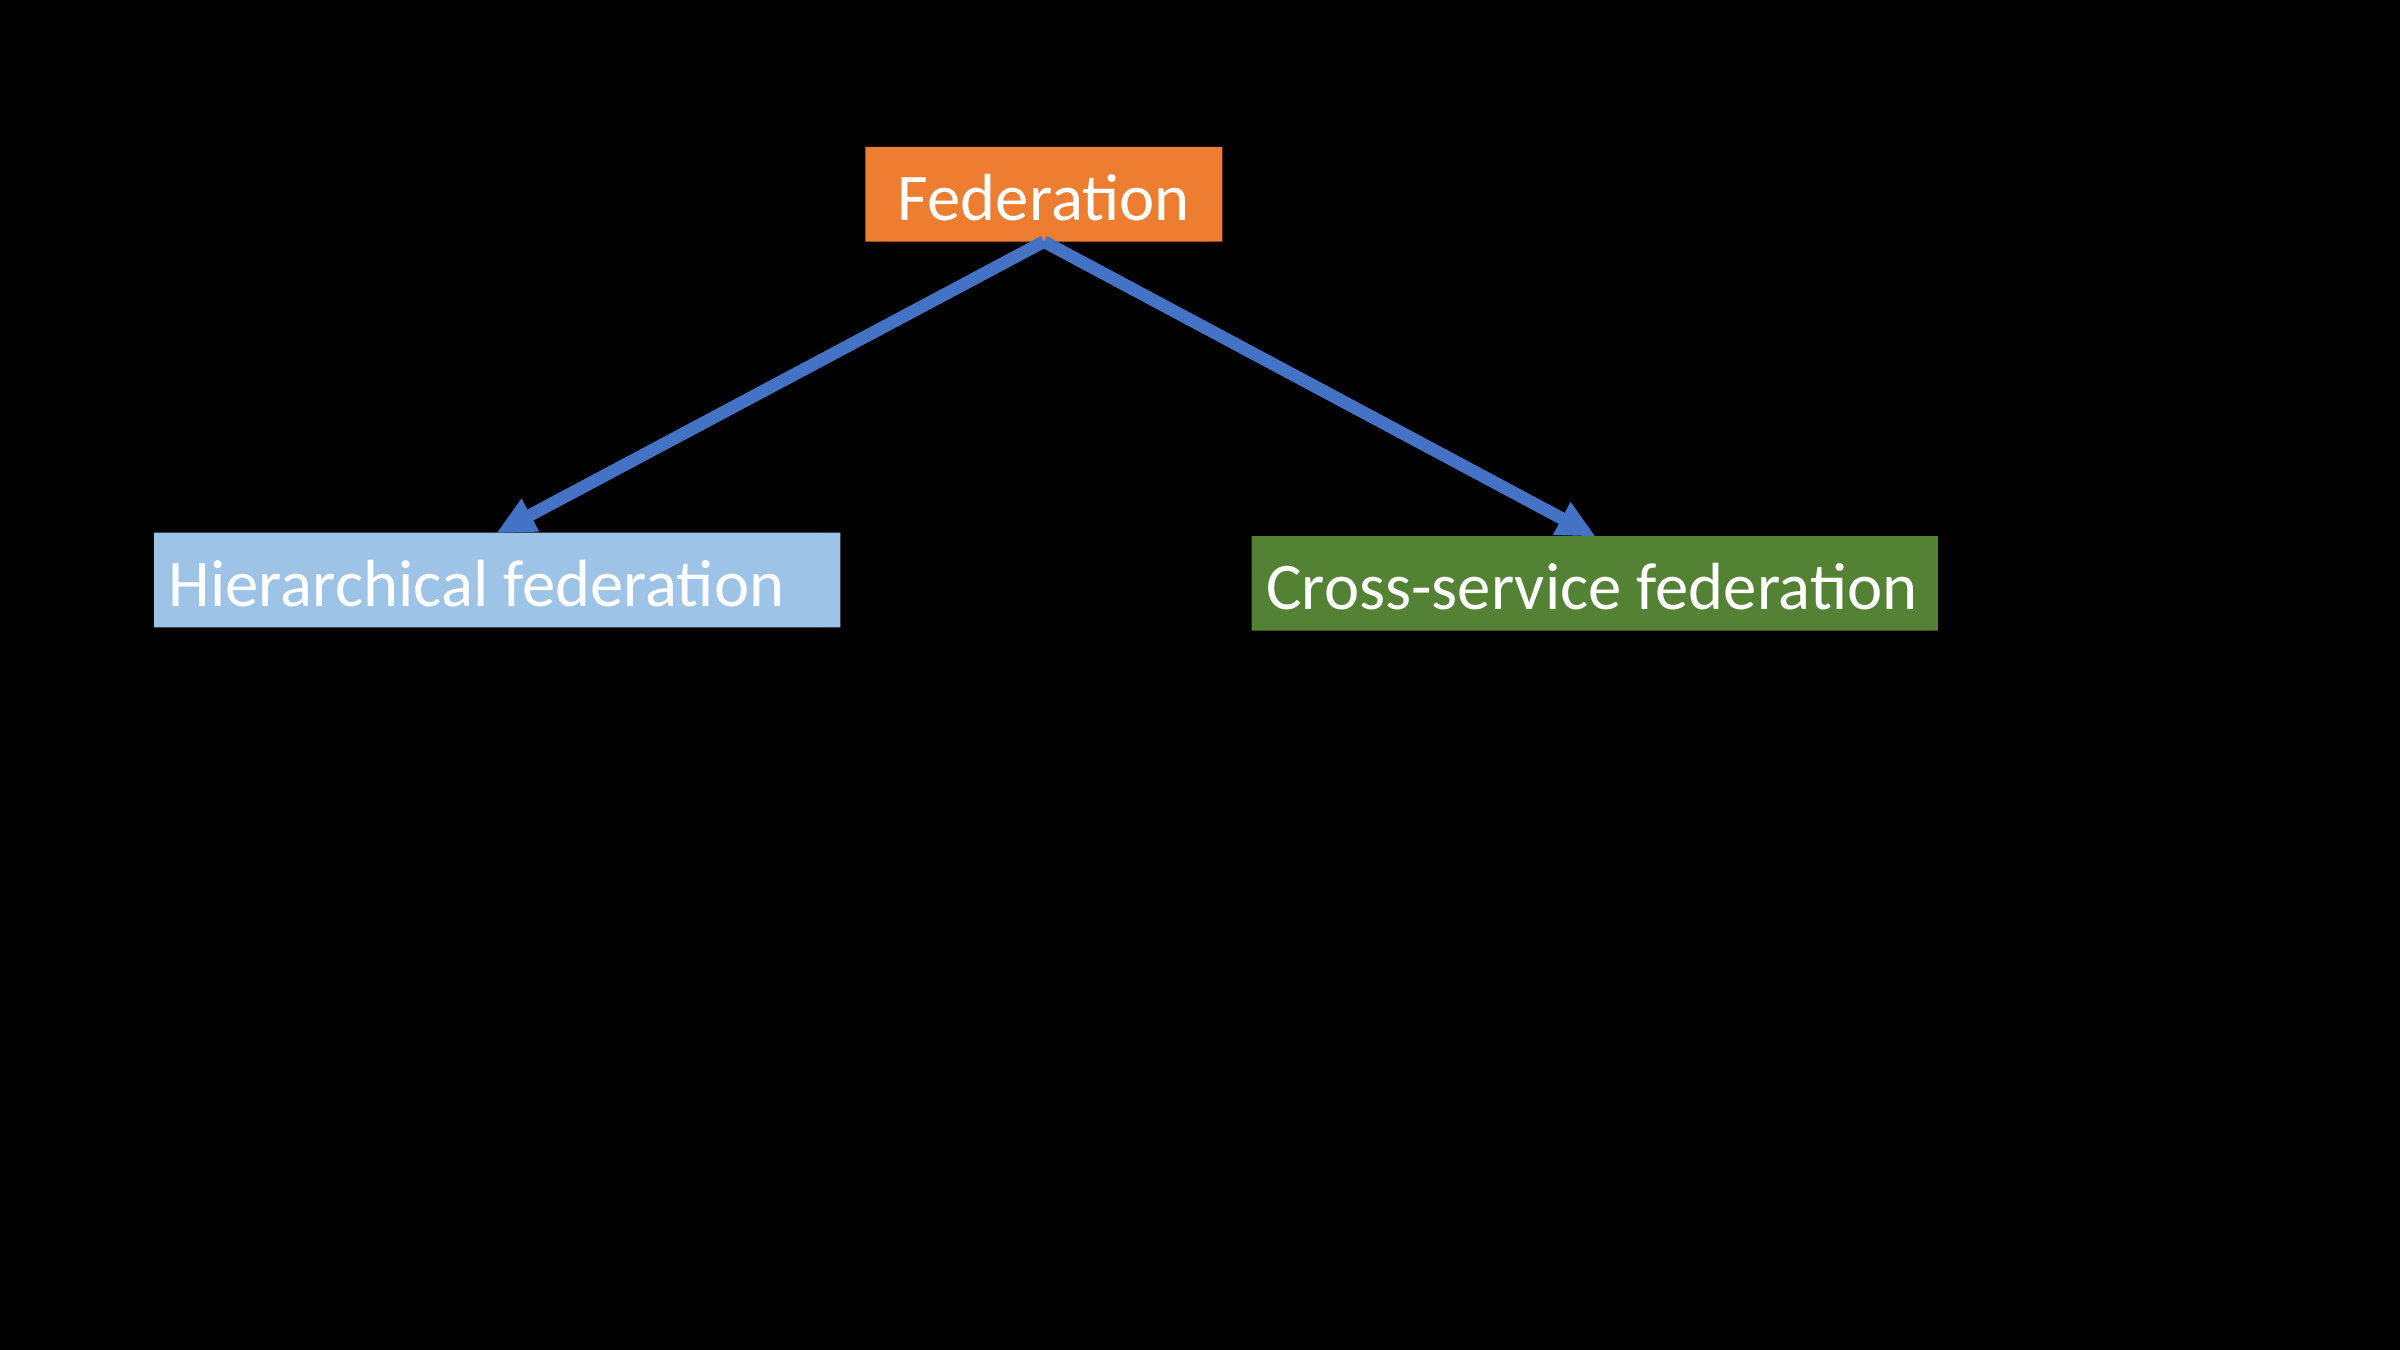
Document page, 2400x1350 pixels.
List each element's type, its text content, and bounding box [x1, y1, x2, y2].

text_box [497, 242, 1043, 533]
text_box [1043, 242, 1595, 537]
text_box Federation [865, 146, 1223, 242]
text_box Hierarchical federation [154, 532, 841, 628]
text_box Cross-service federation [1251, 536, 1938, 631]
